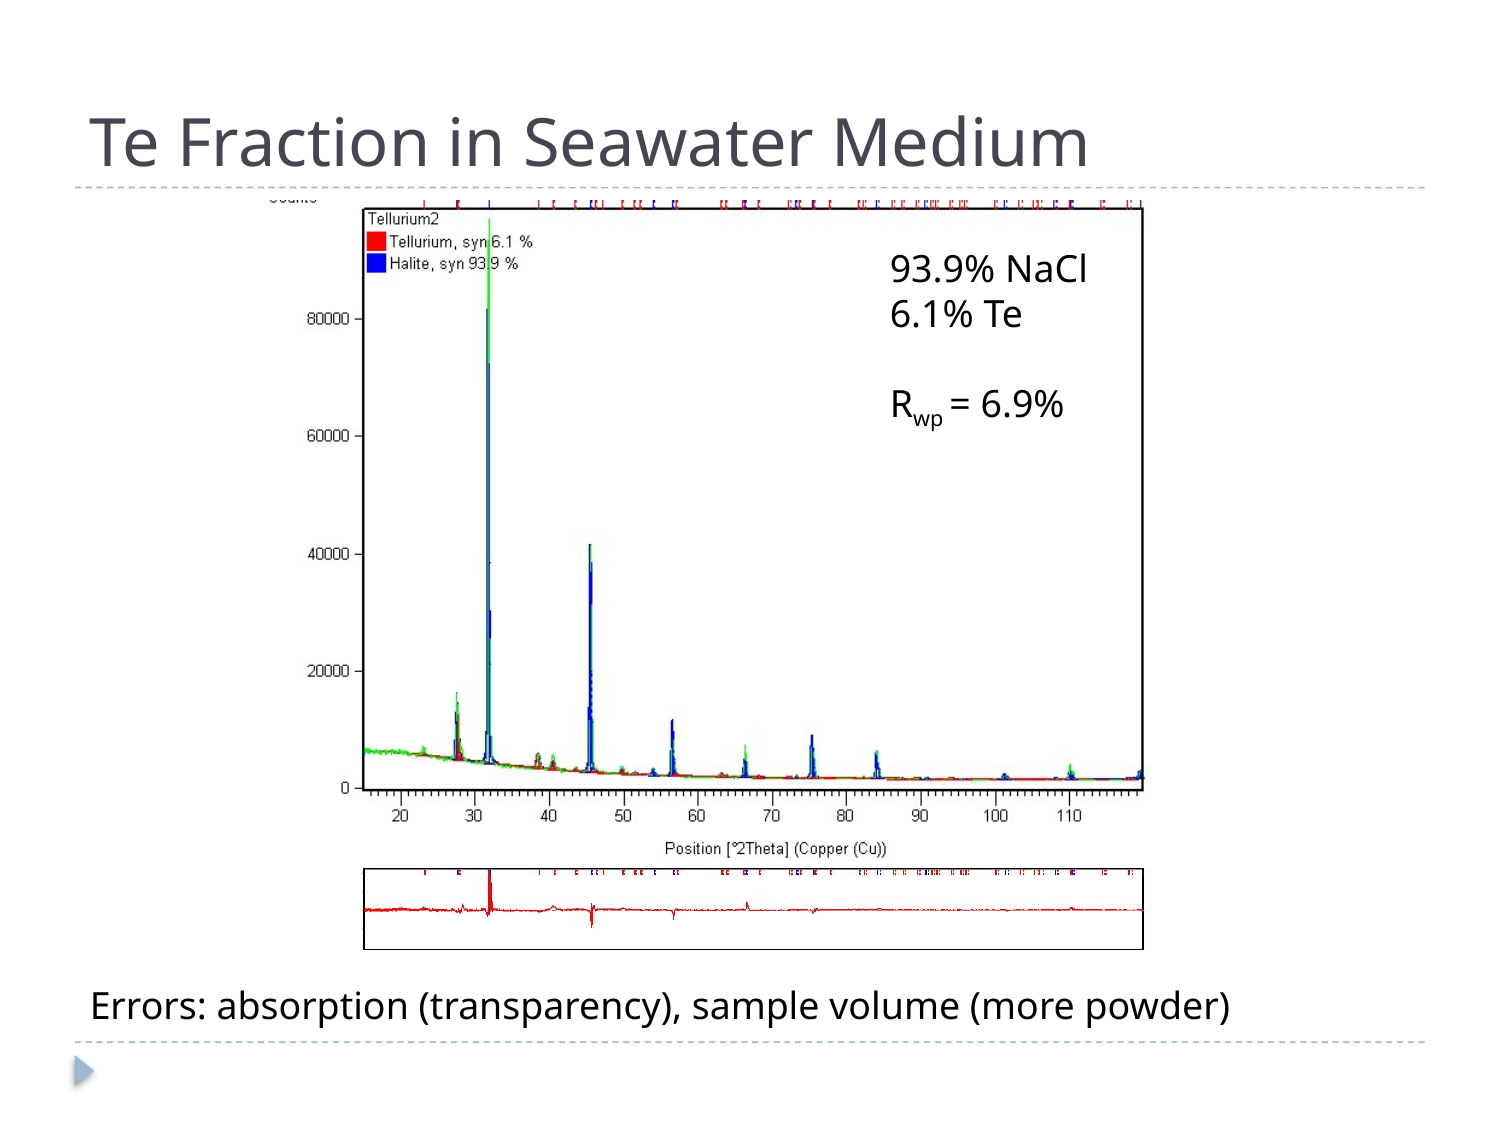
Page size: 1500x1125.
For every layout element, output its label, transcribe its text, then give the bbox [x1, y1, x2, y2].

picture [262, 199, 1188, 962]
title Te Fraction in Seawater Medium [75, 24, 1425, 188]
text_box Errors: absorption (transparency), sample volume (more powder) [75, 974, 1375, 1035]
